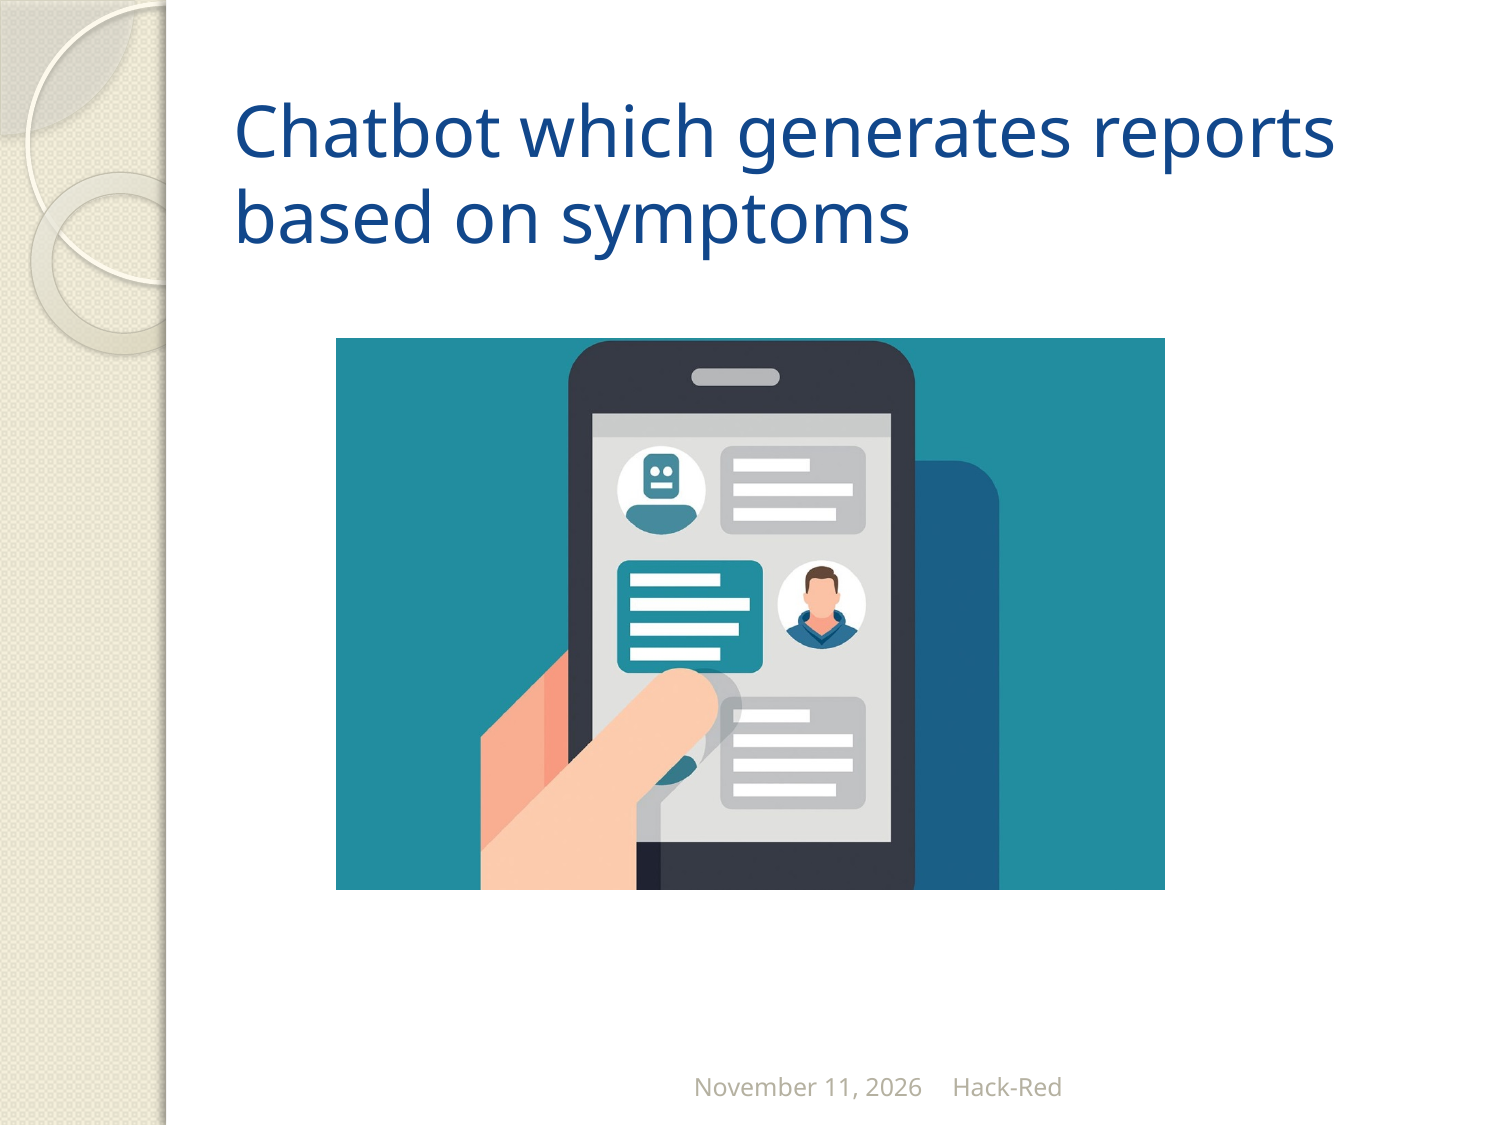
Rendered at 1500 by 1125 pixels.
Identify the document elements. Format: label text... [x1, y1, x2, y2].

title Chatbot which generates reports based on symptoms [218, 78, 1449, 266]
footer Hack-Red [937, 1034, 1413, 1113]
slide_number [587, 1034, 937, 1113]
picture [336, 337, 1165, 890]
